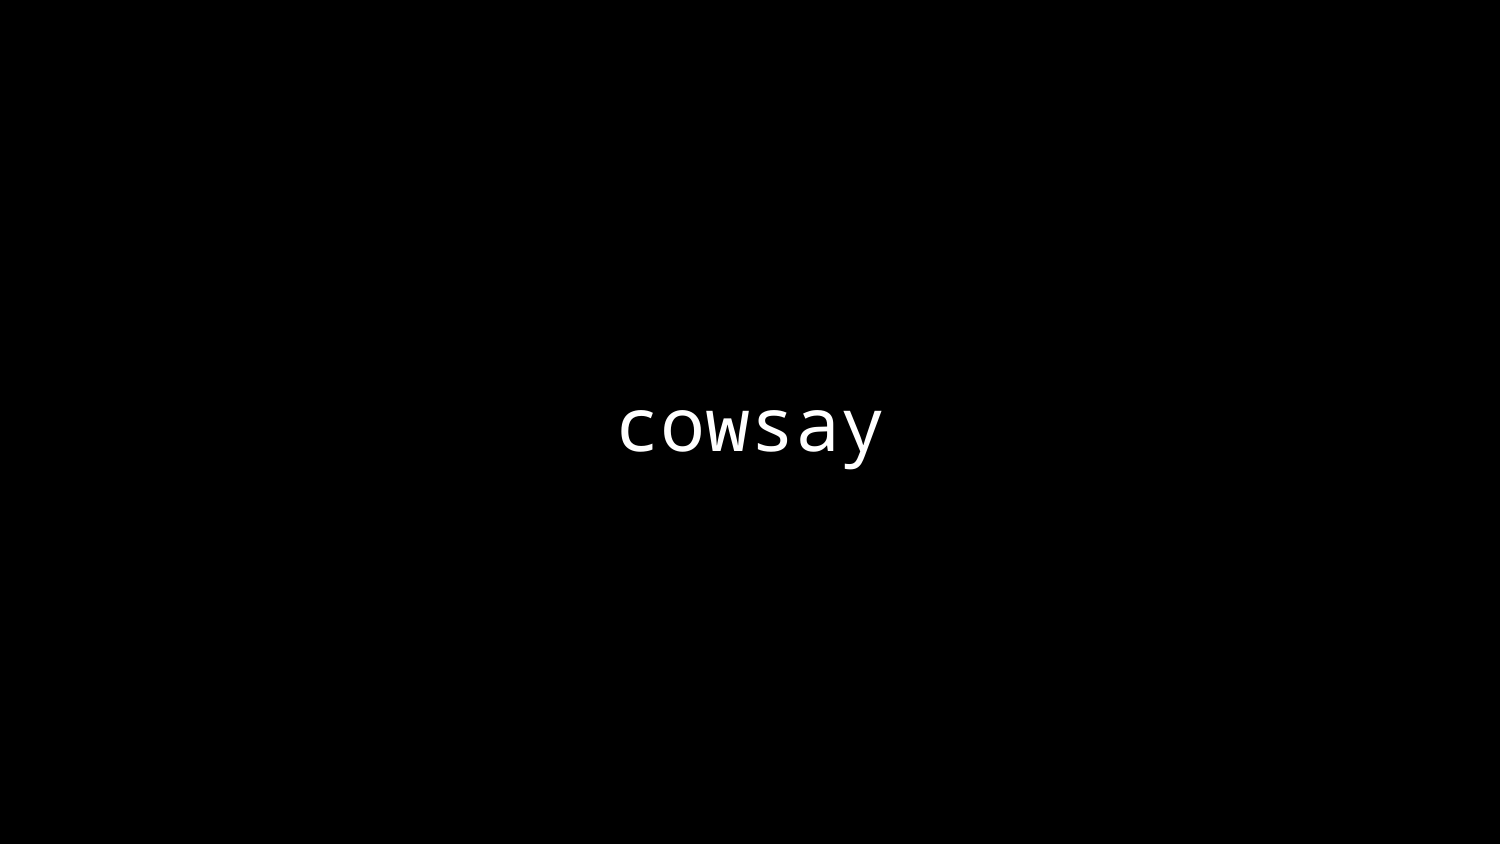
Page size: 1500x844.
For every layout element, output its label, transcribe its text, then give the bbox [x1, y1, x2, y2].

title cowsay [51, 352, 1449, 491]
